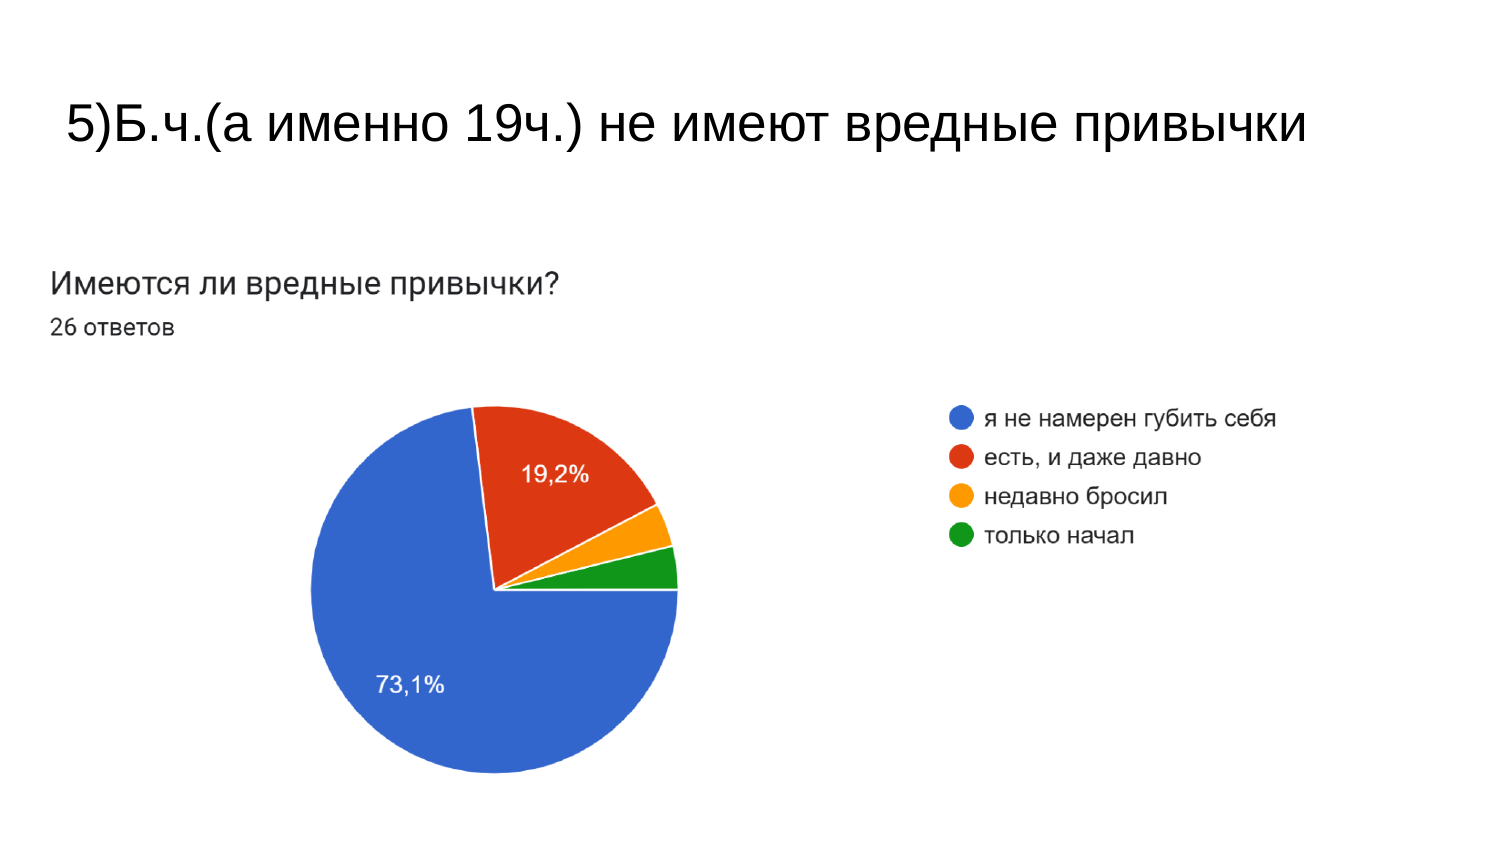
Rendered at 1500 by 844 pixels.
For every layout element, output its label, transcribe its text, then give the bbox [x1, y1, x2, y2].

title 5)Б.ч.(а именно 19ч.) не имеют вредные привычки [51, 72, 1449, 167]
picture [0, 212, 1500, 844]
